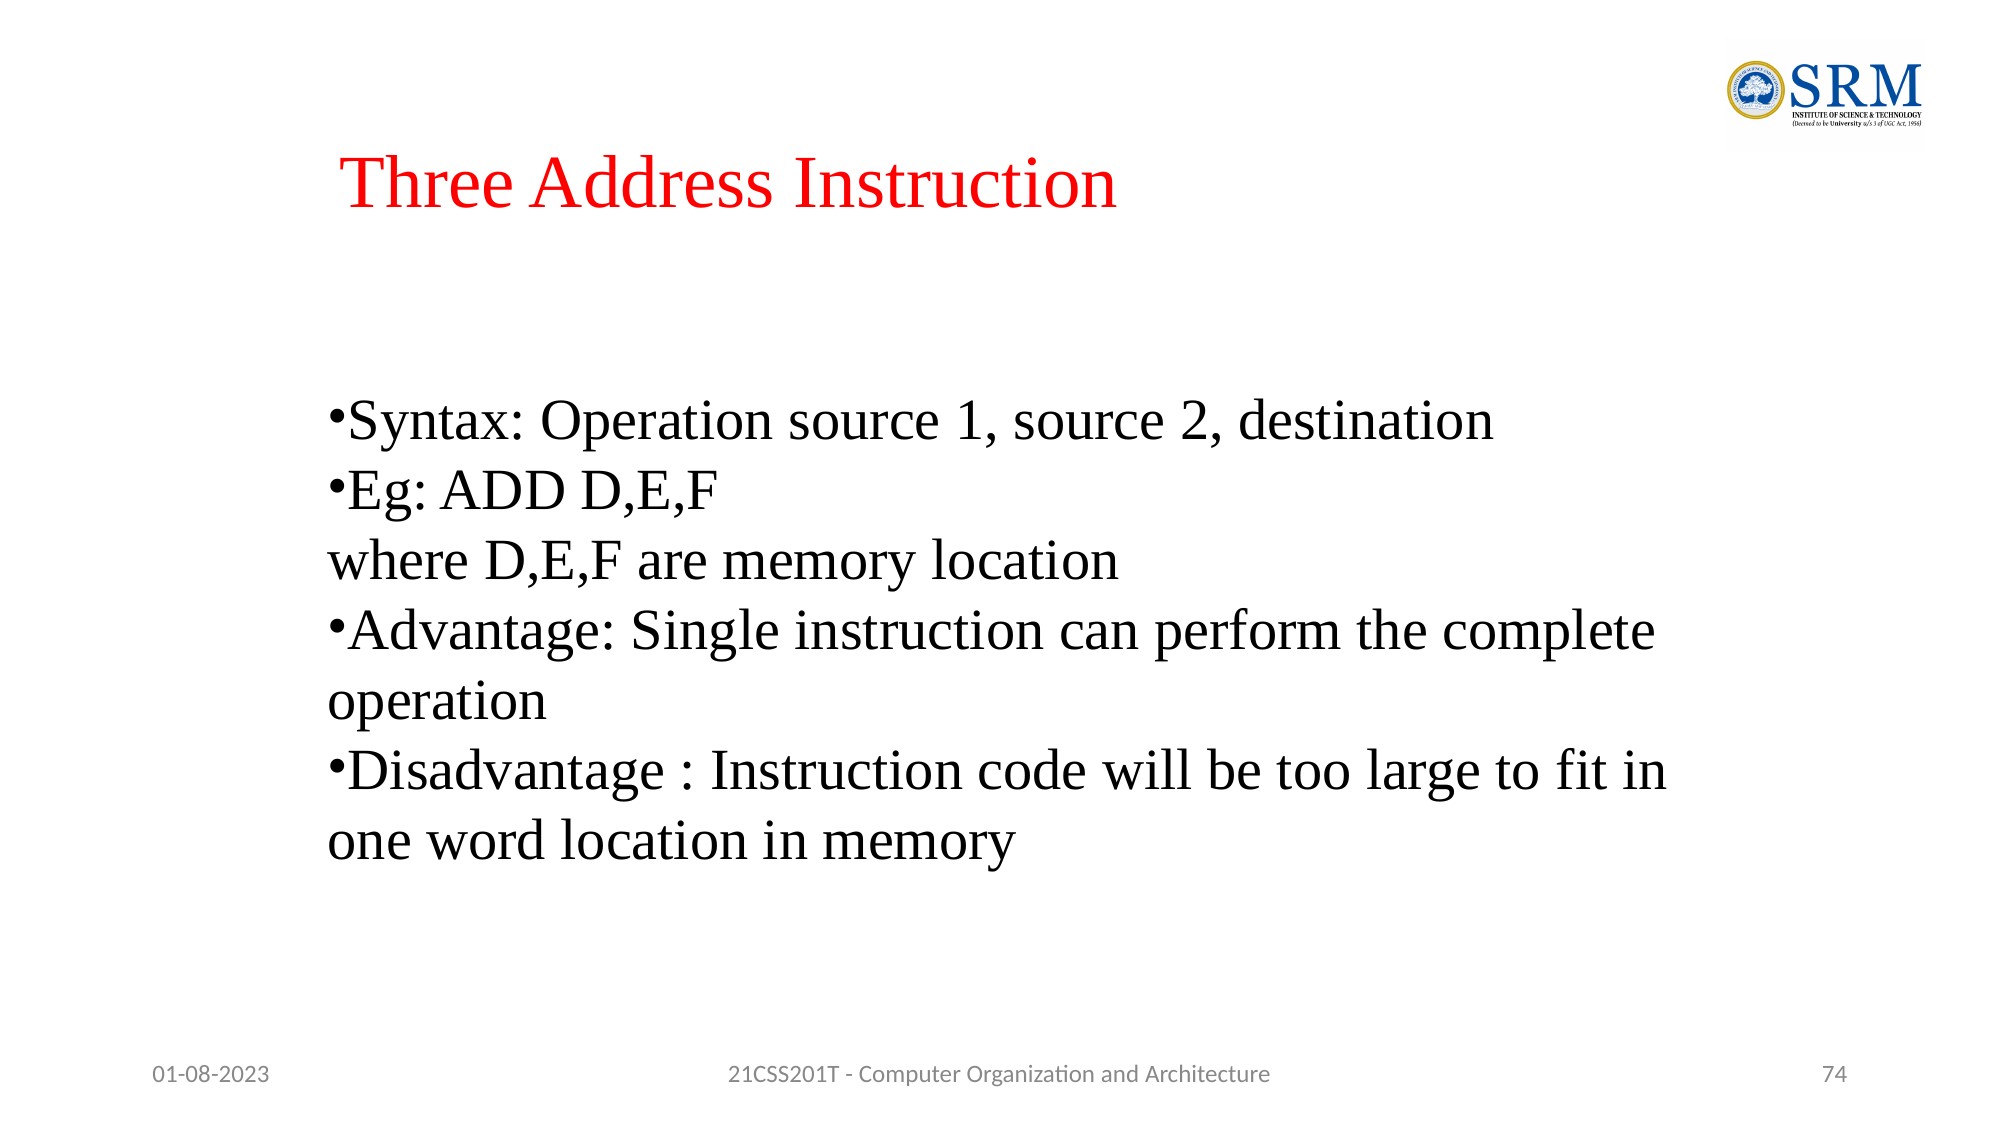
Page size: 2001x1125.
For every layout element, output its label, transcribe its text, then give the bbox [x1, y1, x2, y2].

slide_number ‹#› [1412, 1042, 1863, 1103]
title Three Address Instruction [325, 122, 1676, 244]
text_box Syntax: Operation source 1, source 2, destination Eg: ADD D,E,F where D,E,F are memory location Advantage: Single instruction can perform the complete operation Disadvantage : Instruction code will be too large to fit in one word location in memory [312, 373, 1688, 884]
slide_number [137, 1042, 588, 1103]
picture [1723, 37, 1926, 151]
footer 21CSS201T - Computer Organization and Architecture [662, 1042, 1338, 1103]
